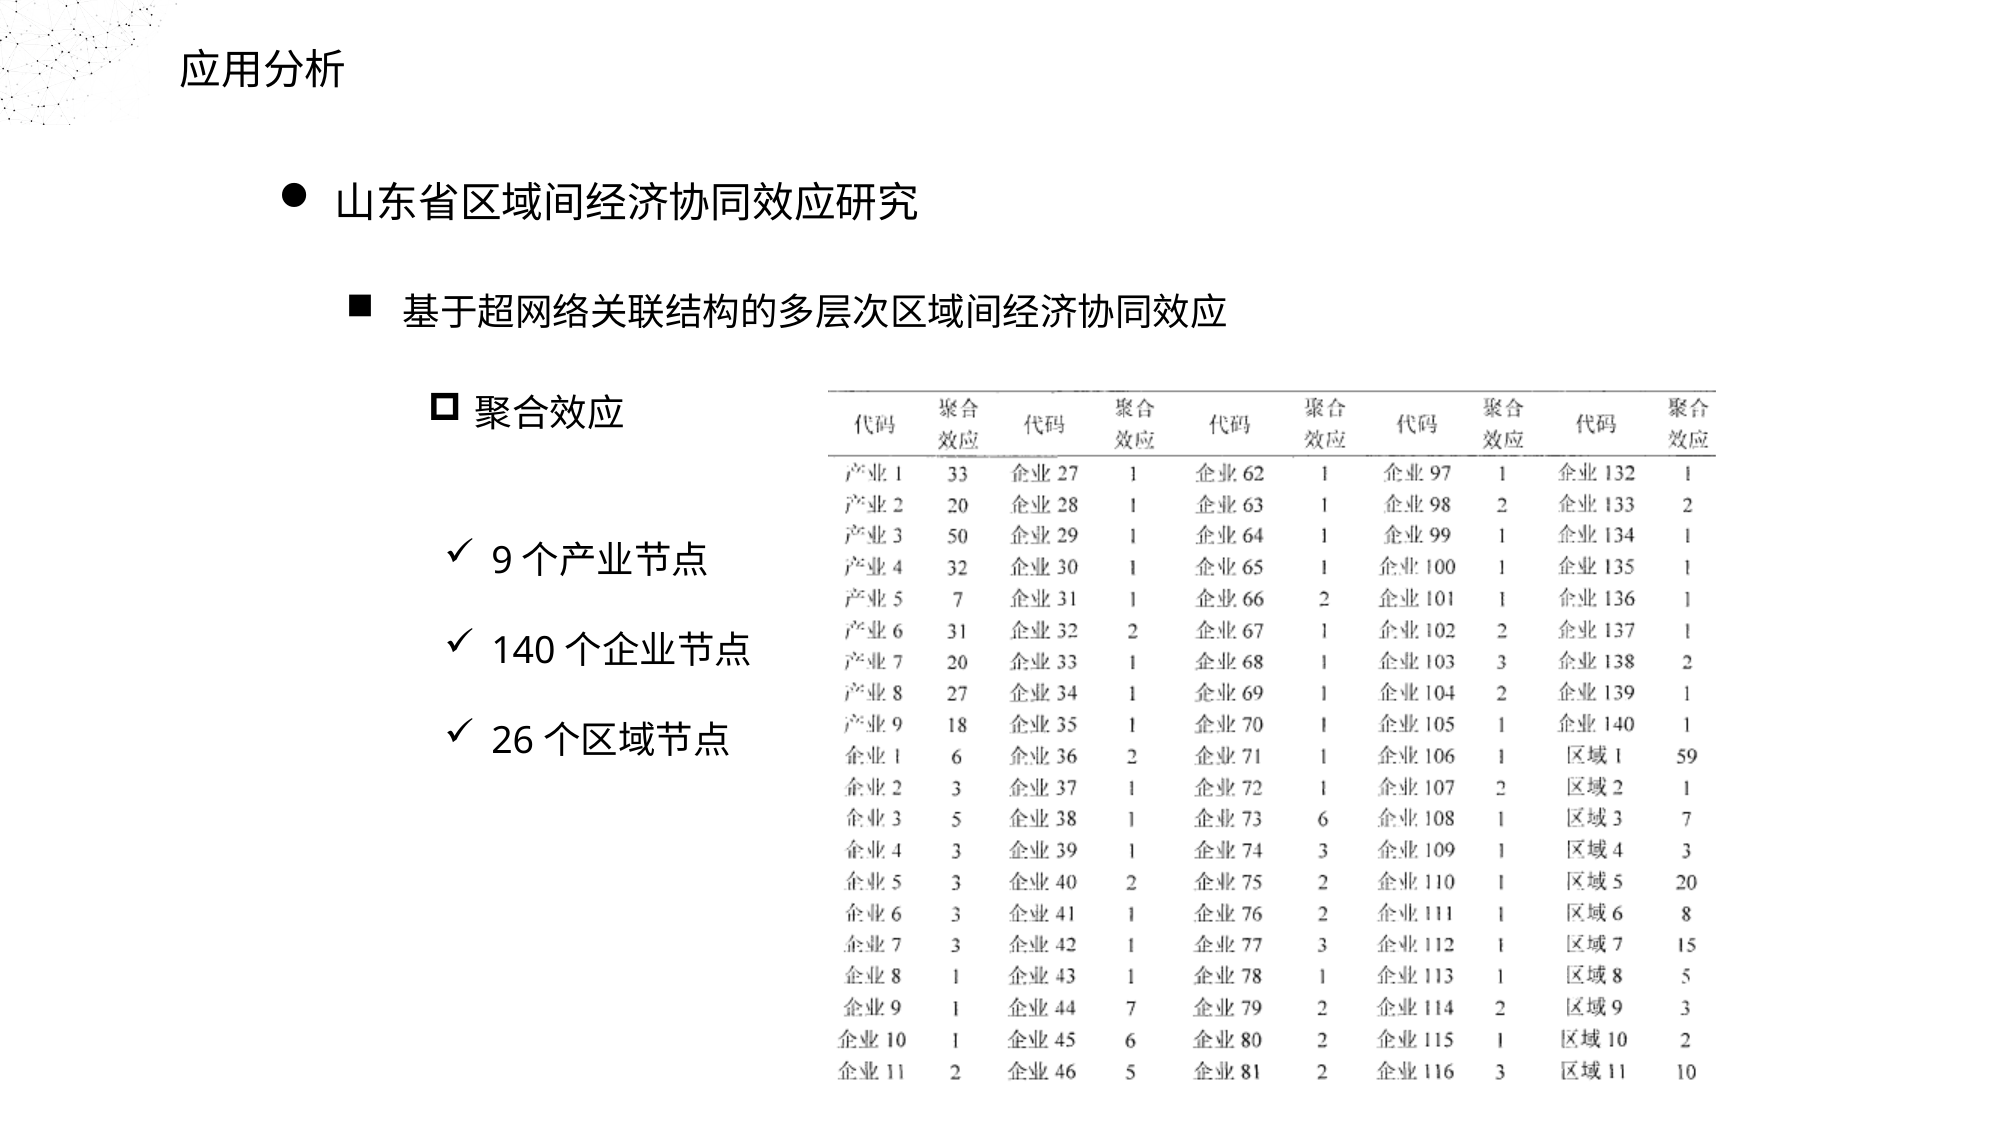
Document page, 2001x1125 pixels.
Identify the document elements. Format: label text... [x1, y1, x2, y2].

picture [0, 0, 186, 139]
text_box 9个产业节点 140个企业节点 26个区域节点 [429, 483, 767, 769]
text_box 应用分析 [186, 20, 811, 100]
text_box 基于超网络关联结构的多层次区域间经济协同效应 [331, 258, 1243, 341]
text_box 山东省区域间经济协同效应研究 [263, 168, 935, 233]
picture [828, 381, 1716, 1090]
text_box 聚合效应 [413, 381, 640, 442]
